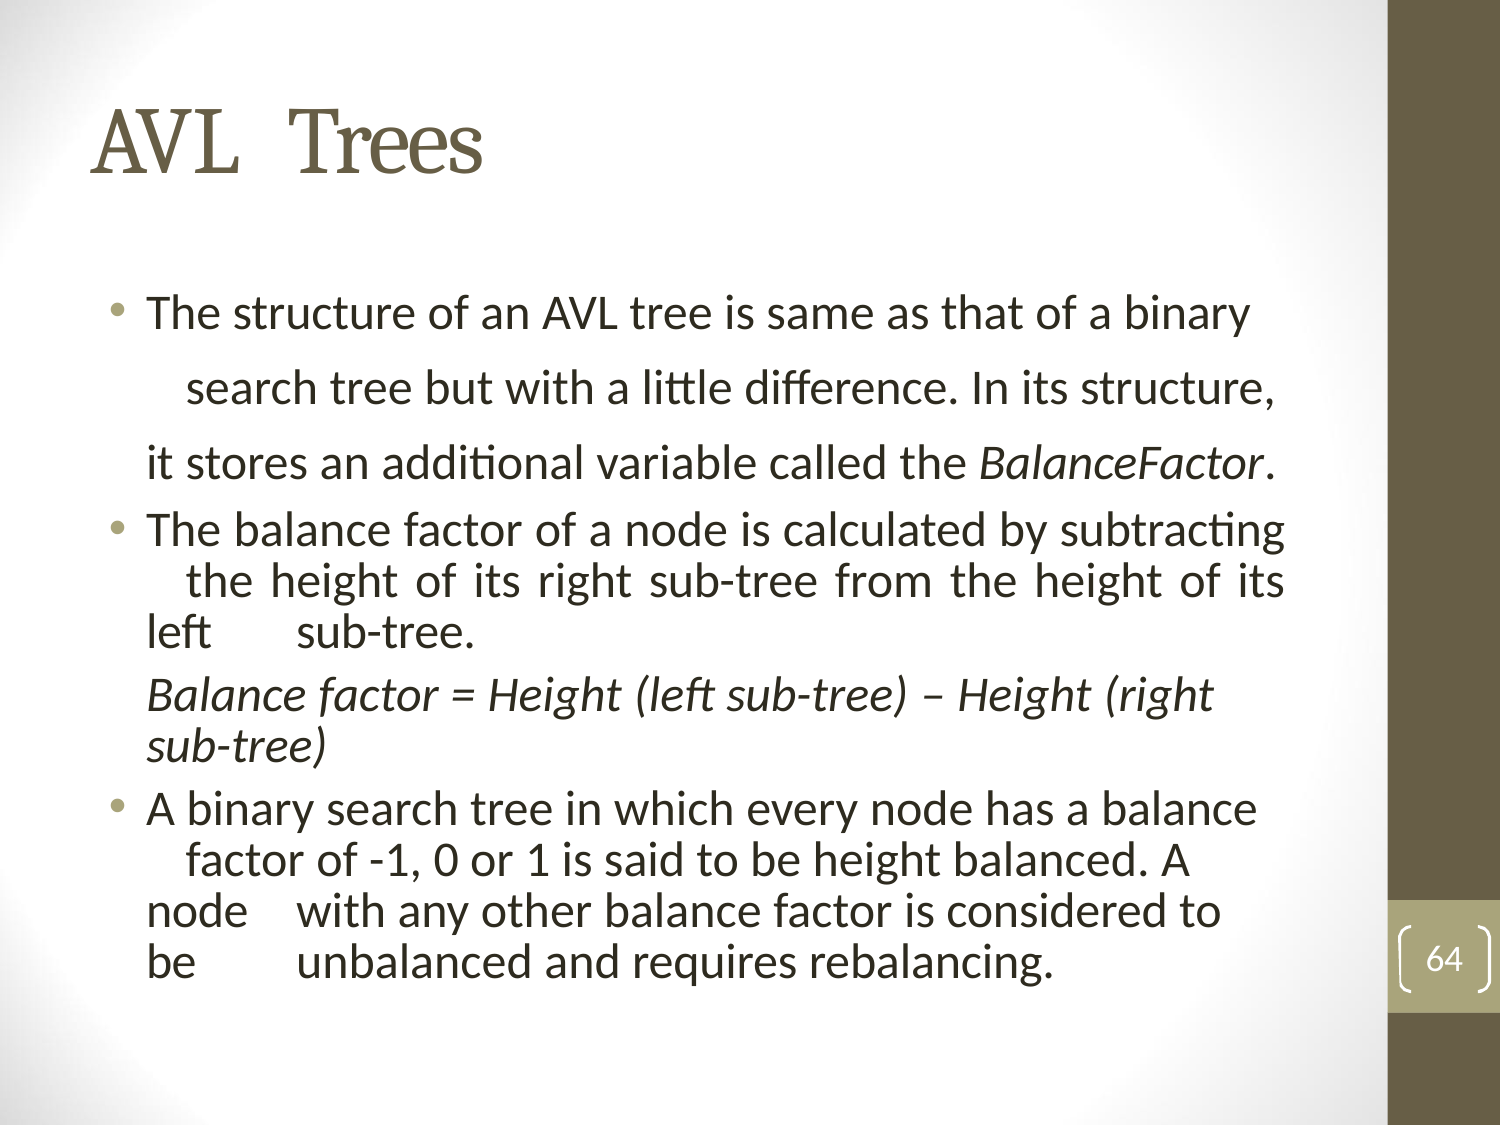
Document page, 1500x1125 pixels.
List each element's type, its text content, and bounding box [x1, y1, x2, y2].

text_box [1398, 925, 1412, 994]
text_box 64 [1423, 932, 1466, 980]
title AVL Trees [87, 76, 506, 266]
text_box The structure of an AVL tree is same as that of a binary search tree but with a little difference. In its structure, it stores an additional variable called the BalanceFactor. The balance factor of a node is calculated by subtracting the height of its right sub-tree from the height of its left sub-tree. Balance factor = Height (left sub-tree) – Height (right sub-tree) A binary search tree in which every node has a balance factor of -1, 0 or 1 is said to be height balanced. A node with any other balance factor is considered to be unbalanced and requires rebalancing. [106, 262, 1286, 989]
text_box [1477, 925, 1492, 994]
picture [0, 0, 1387, 1125]
